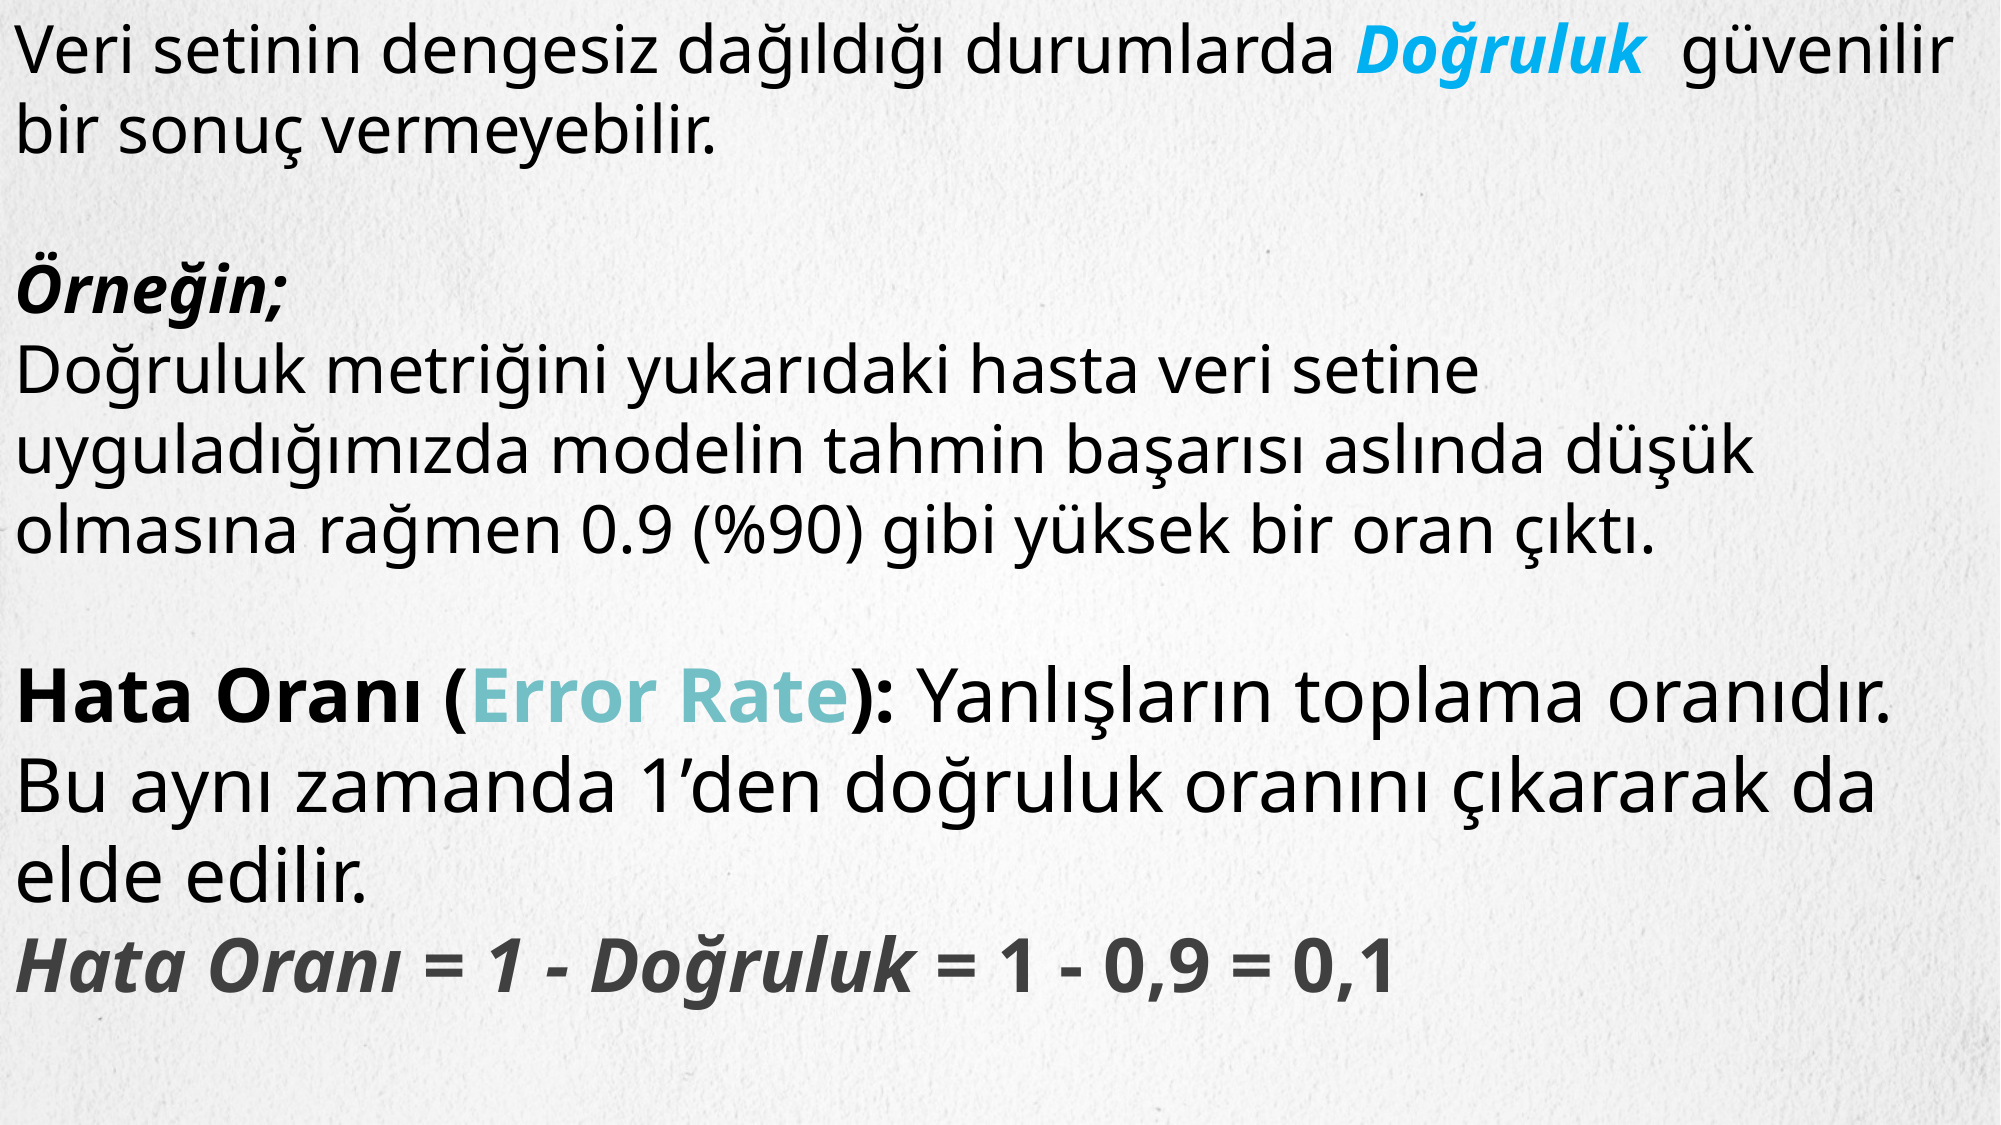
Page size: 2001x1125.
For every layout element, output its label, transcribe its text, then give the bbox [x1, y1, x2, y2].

text_box Veri setinin dengesiz dağıldığı durumlarda Doğruluk güvenilir bir sonuç vermeyebilir. Örneğin; Doğruluk metriğini yukarıdaki hasta veri setine uyguladığımızda modelin tahmin başarısı aslında düşük olmasına rağmen 0.9 (%90) gibi yüksek bir oran çıktı. Hata Oranı (Error Rate): Yanlışların toplama oranıdır. Bu aynı zamanda 1’den doğruluk oranını çıkararak da elde edilir. Hata Oranı = 1 - Doğruluk = 1 - 0,9 = 0,1 [0, 0, 2000, 1125]
